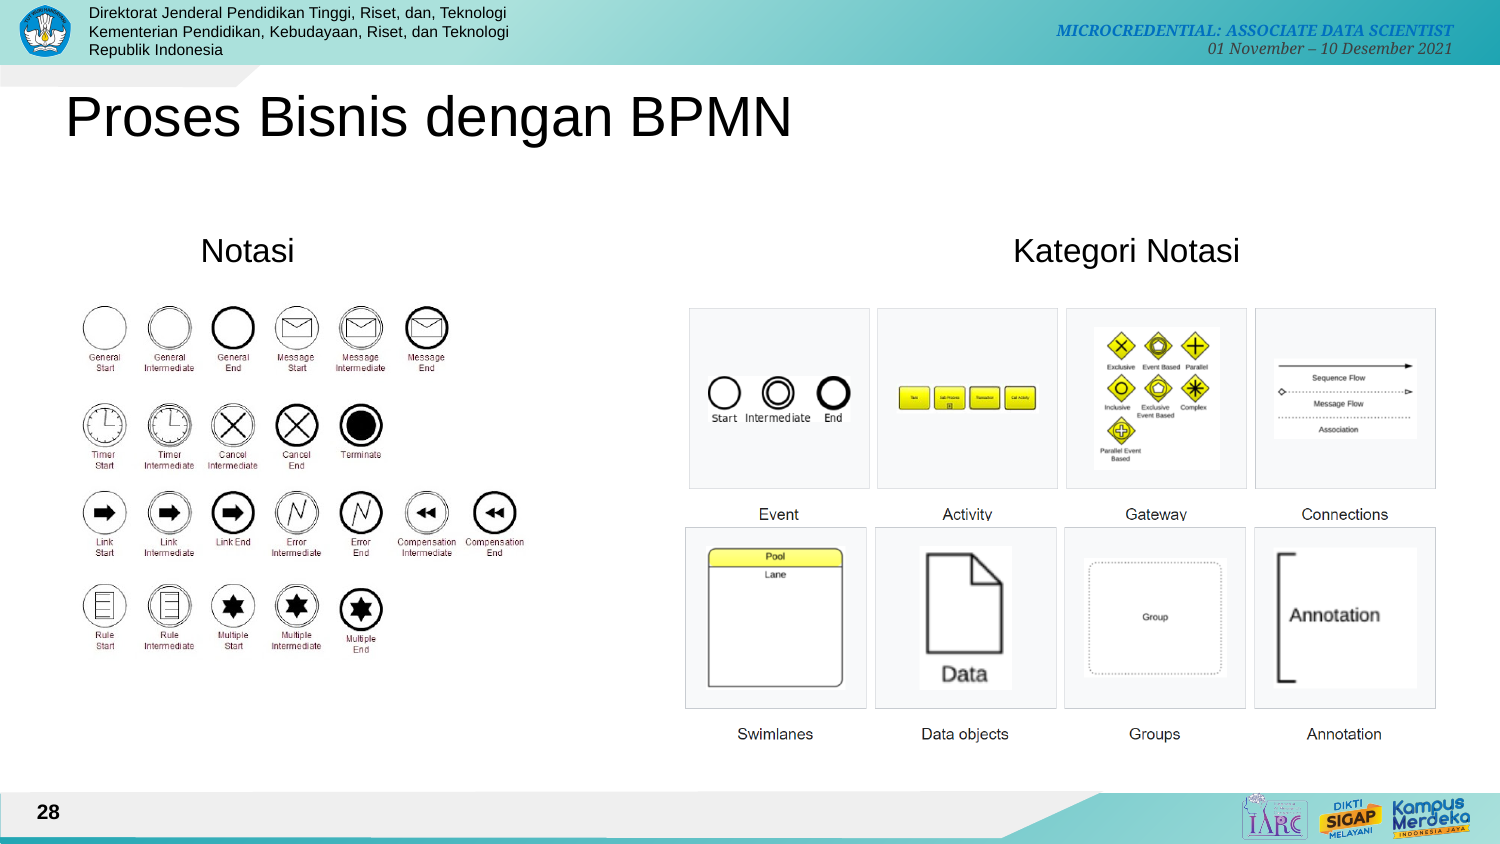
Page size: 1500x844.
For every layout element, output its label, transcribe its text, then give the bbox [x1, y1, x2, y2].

text_box Notasi [185, 222, 310, 277]
picture [64, 289, 548, 671]
picture [1237, 790, 1312, 843]
text_box Proses Bisnis dengan BPMN [51, 72, 1449, 167]
picture [681, 301, 1440, 743]
picture [16, 3, 74, 61]
text_box 28 [0, 788, 75, 834]
picture [1319, 796, 1382, 842]
picture [1393, 798, 1470, 839]
text_box Kategori Notasi [998, 222, 1256, 277]
